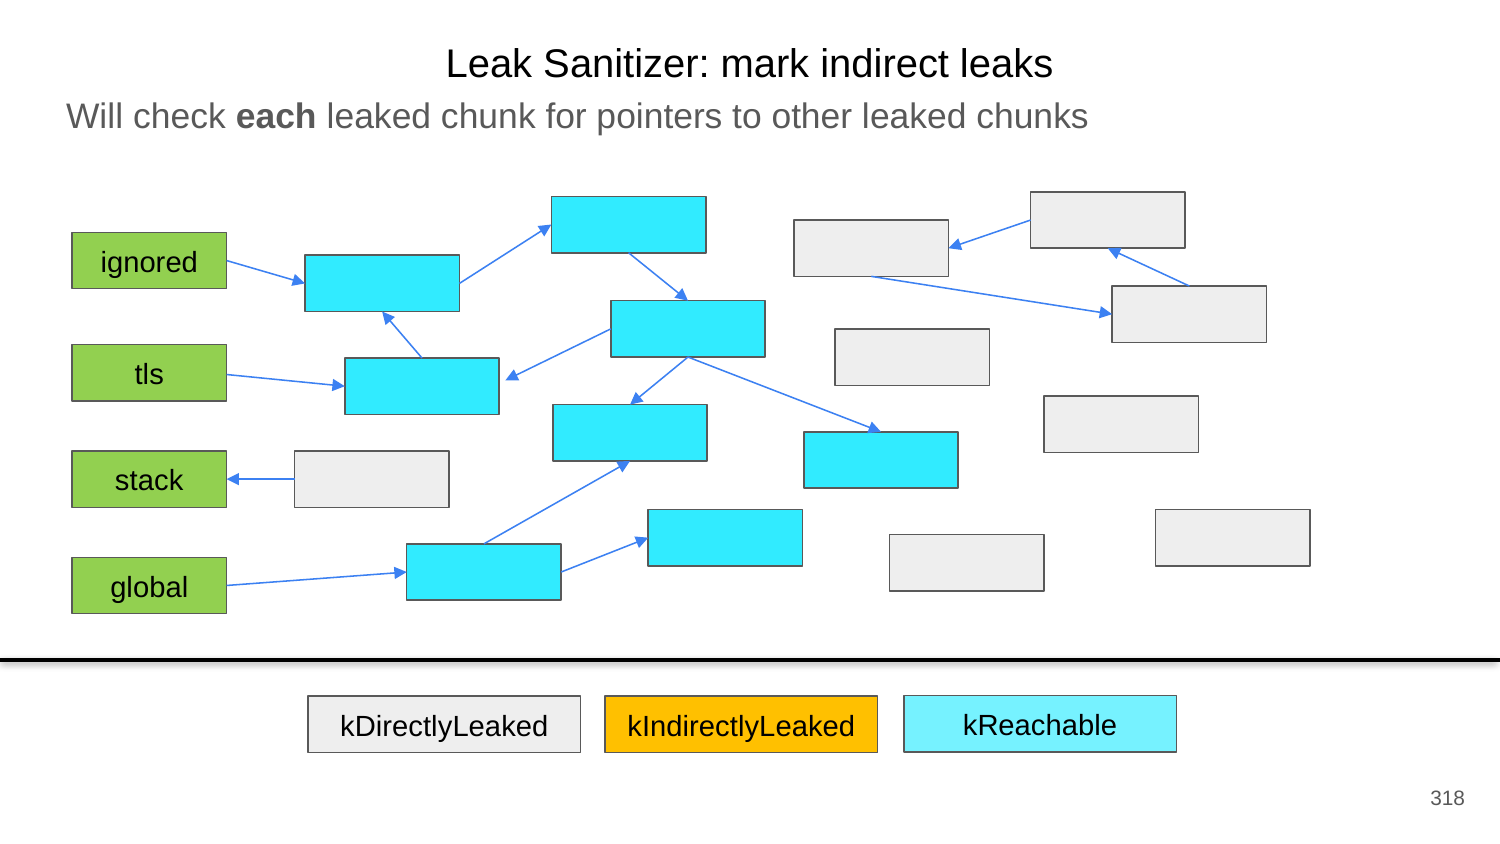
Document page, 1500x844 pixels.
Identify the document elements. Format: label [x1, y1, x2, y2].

slide_number [1389, 764, 1480, 830]
text_box [51, 22, 1480, 658]
text_box [51, 662, 1480, 812]
